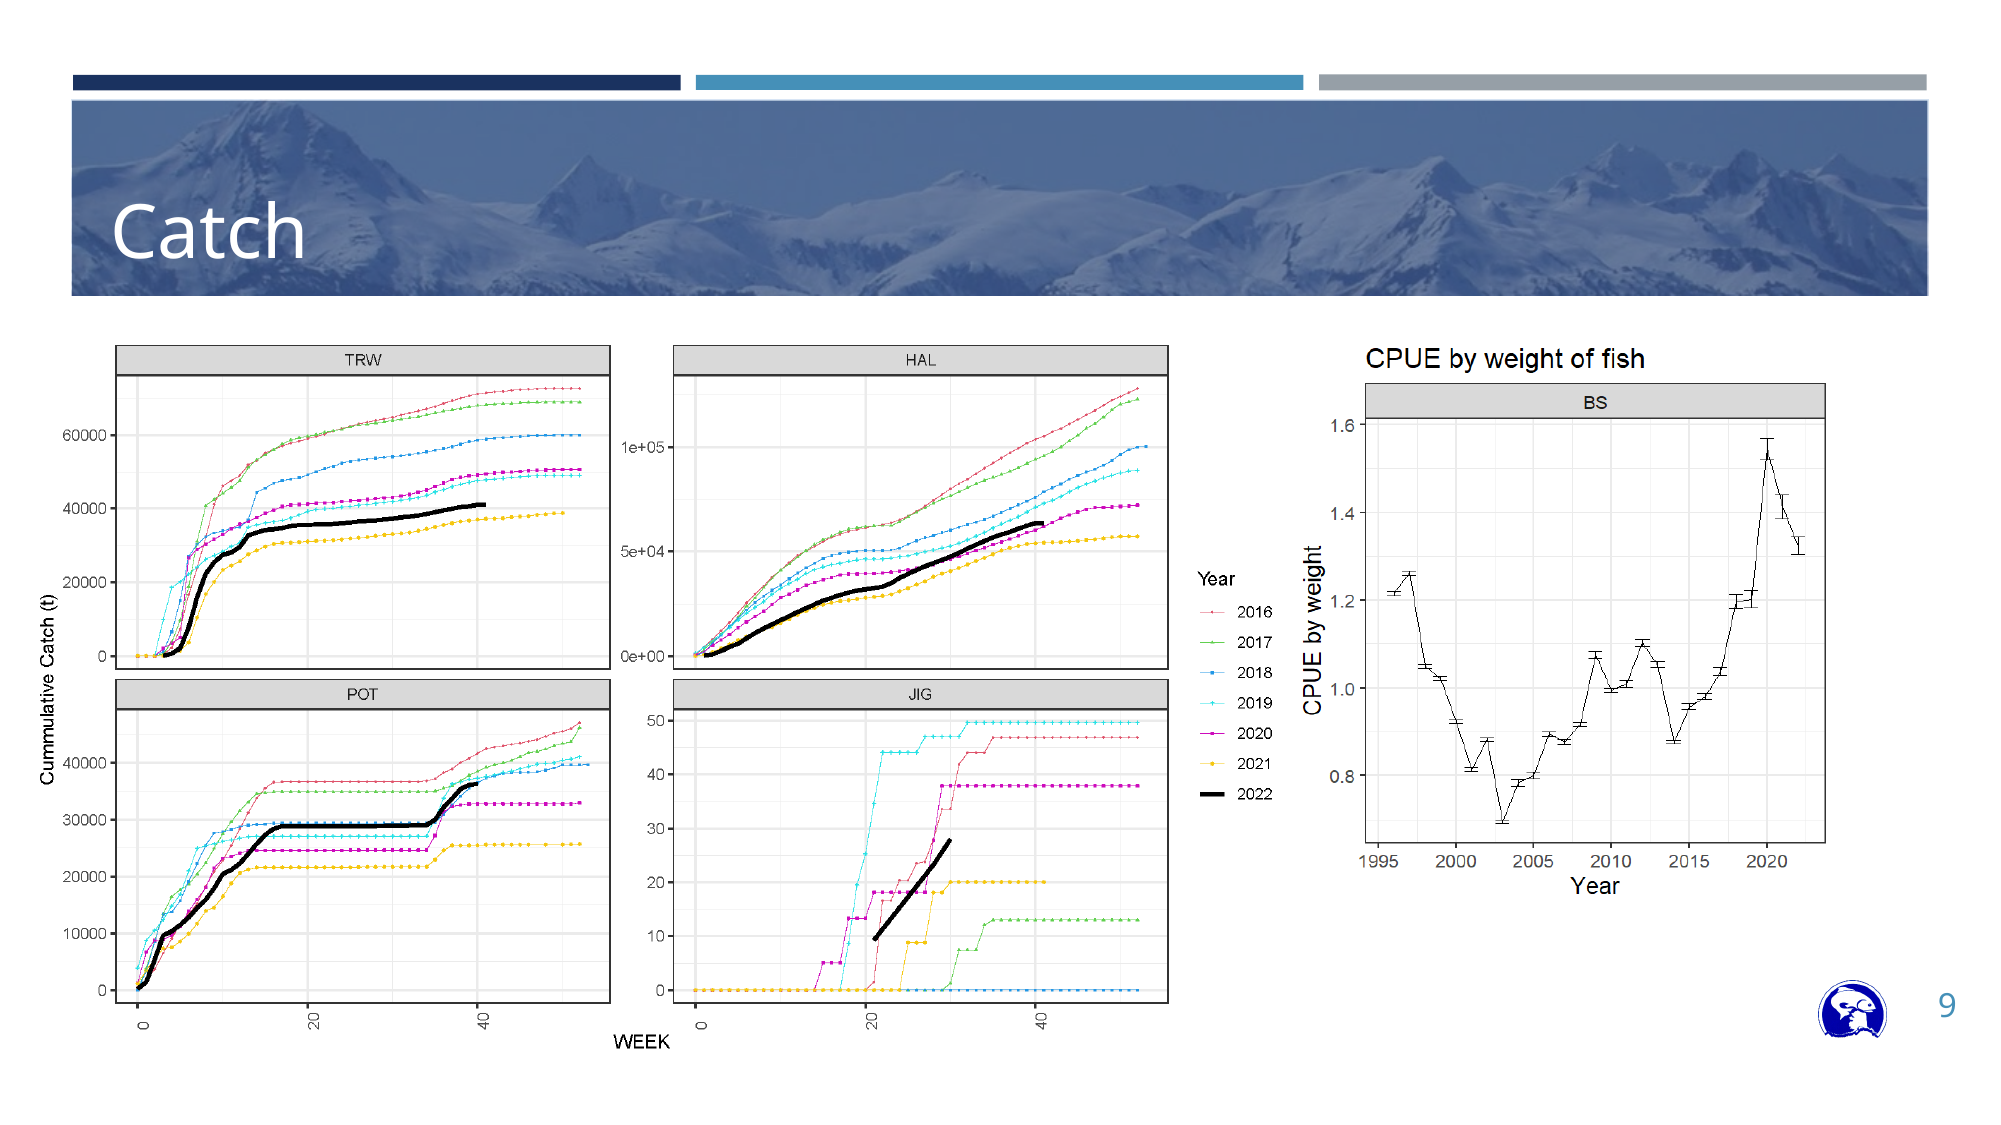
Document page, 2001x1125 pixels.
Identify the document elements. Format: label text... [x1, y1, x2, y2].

text_box [71, 99, 1929, 296]
slide_number 9 [1732, 977, 1972, 1037]
picture [30, 335, 1837, 1063]
title Catch [95, 115, 1905, 282]
